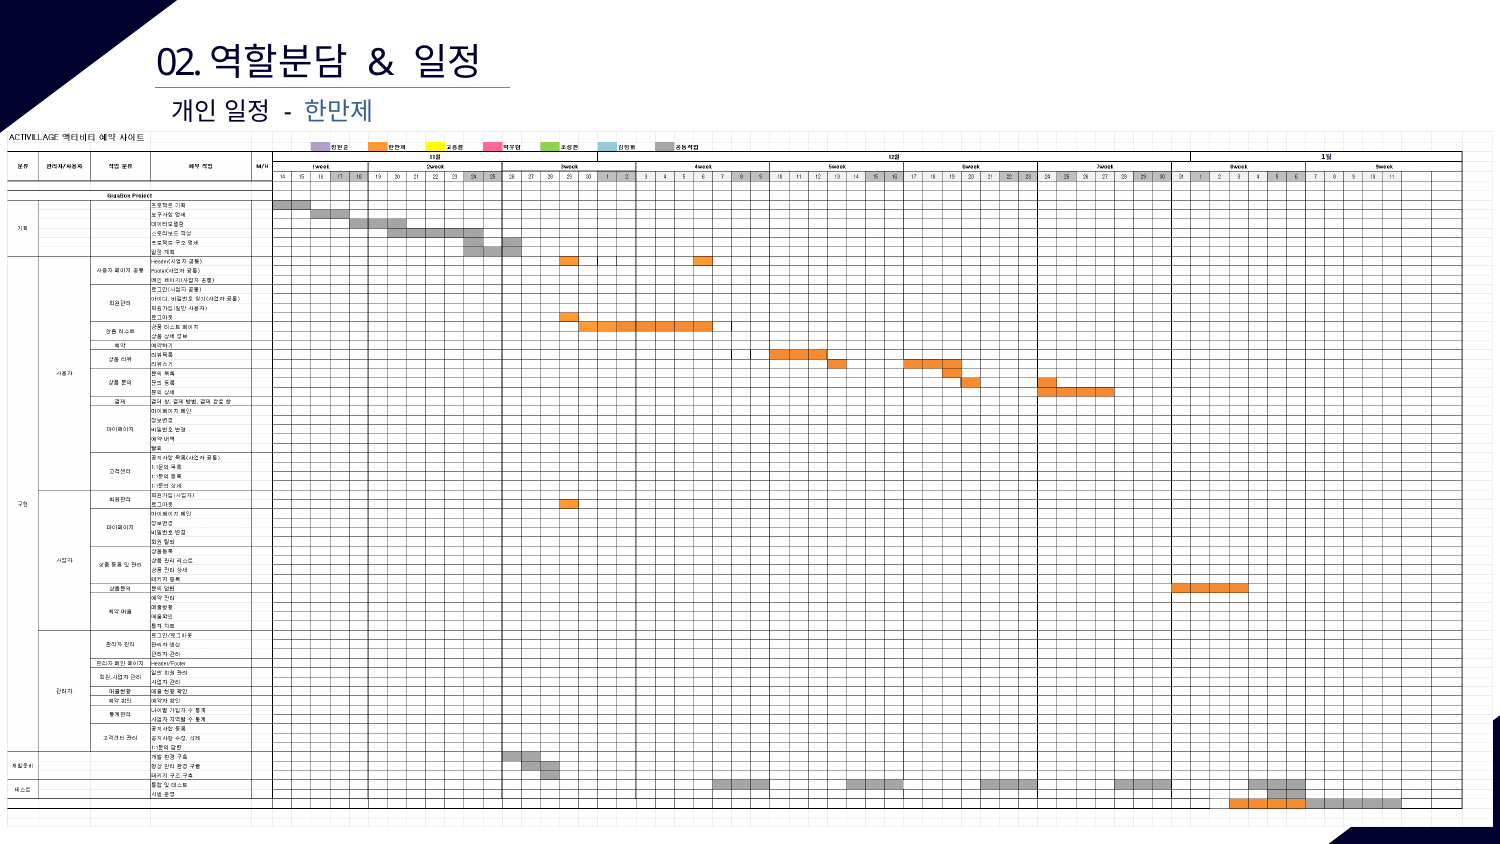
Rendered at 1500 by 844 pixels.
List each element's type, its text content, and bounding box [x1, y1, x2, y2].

text_box 개인 일정 - 한만제 [157, 96, 389, 129]
text_box 역할분담 & 일정 [218, 30, 498, 87]
text_box 02. [141, 30, 218, 90]
picture [7, 130, 1493, 827]
